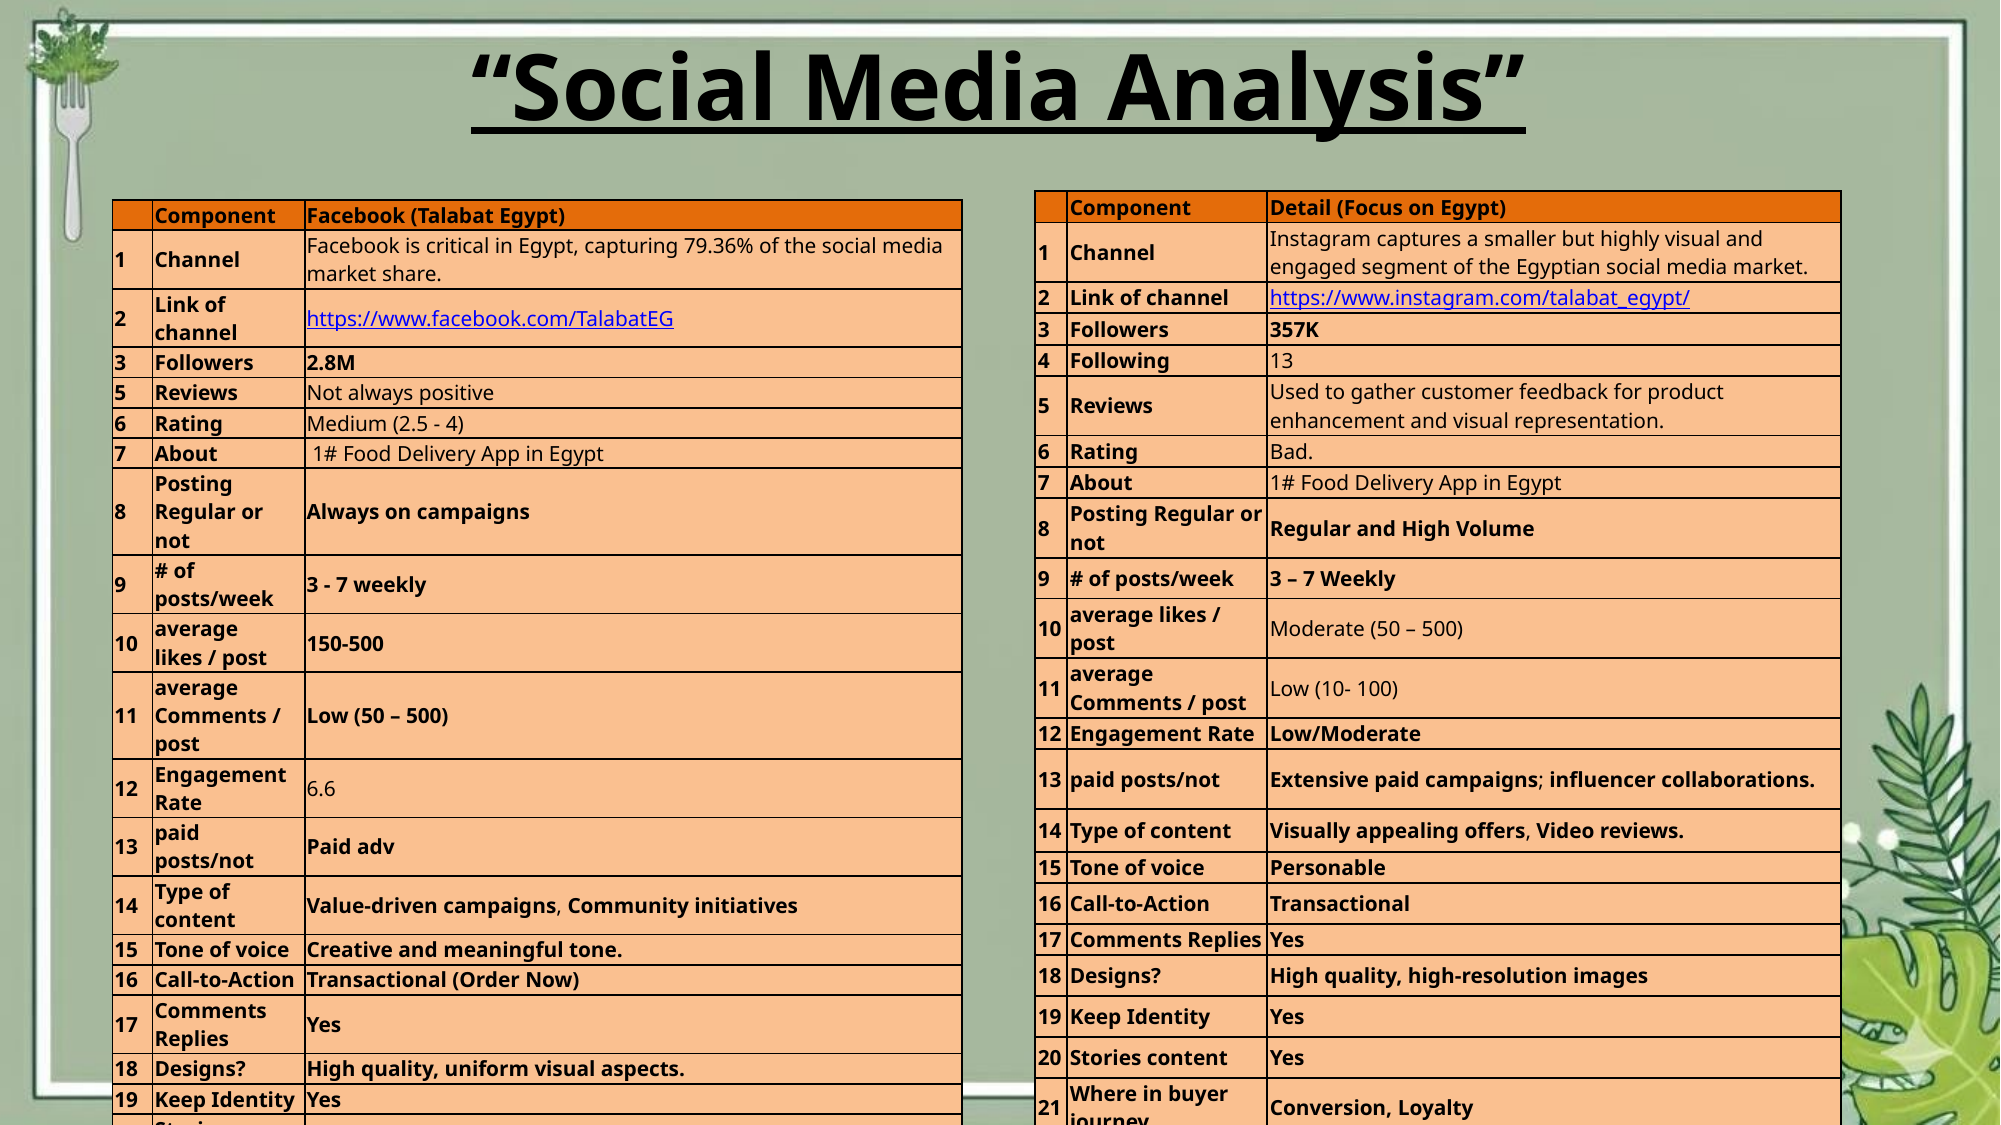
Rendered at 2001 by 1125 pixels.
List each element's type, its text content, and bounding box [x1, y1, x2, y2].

table_cell Personable [1268, 853, 1840, 882]
table_cell 1 [113, 231, 152, 288]
table_cell High quality, uniform visual aspects. [306, 1054, 961, 1083]
table_cell Reviews [1068, 377, 1266, 435]
table_cell 3 - 7 weekly [306, 556, 961, 613]
table_cell https://www.facebook.com/TalabatEG [306, 290, 961, 346]
table_cell 12 [1036, 719, 1066, 748]
table_cell Comments Replies [153, 996, 304, 1053]
table_cell Facebook is critical in Egypt, capturing 79.36% of the social media market share. [306, 231, 961, 288]
table_cell 19 [113, 1085, 152, 1113]
table_cell 9 [113, 556, 152, 613]
table_cell About [153, 439, 304, 467]
table_cell average likes / post [153, 614, 304, 671]
table_cell Link of channel [1068, 283, 1266, 312]
table_header Detail (Focus on Egypt) [1268, 192, 1840, 222]
table_cell 13 [1036, 750, 1066, 808]
table_cell Reviews [153, 378, 304, 407]
table_cell 20 [1036, 1038, 1066, 1077]
table_cell Yes [1268, 1038, 1840, 1077]
table_cell 3 [1036, 314, 1066, 344]
table_cell Moderate (50 – 500) [1268, 599, 1840, 657]
table_cell 1# Food Delivery App in Egypt [306, 439, 961, 467]
table_cell 8 [1036, 499, 1066, 557]
table_cell Creative and meaningful tone. [306, 935, 961, 964]
table_cell Always on campaigns [306, 469, 961, 554]
table_cell Low/Moderate [1268, 719, 1840, 748]
table_cell Paid adv [306, 818, 961, 875]
table_cell Instagram captures a smaller but highly visual and engaged segment of the Egyptian social media market. [1268, 223, 1840, 281]
table_cell About [1068, 468, 1266, 497]
table_cell average Comments / post [1068, 659, 1266, 717]
table_cell average Comments / post [153, 673, 304, 758]
table_cell 6 [1036, 436, 1066, 466]
table_cell 8 [113, 469, 152, 554]
table_cell Value-driven campaigns, Community initiatives [306, 877, 961, 934]
table_cell Tone of voice [1068, 853, 1266, 882]
table_cell 4 [1036, 346, 1066, 375]
table_cell Extensive paid campaigns; influencer collaborations. [1268, 750, 1840, 808]
table_cell https://www.instagram.com/talabat_egypt/ [1268, 283, 1840, 312]
table_cell Regular and High Volume [1268, 499, 1840, 557]
table_cell 6.6 [306, 760, 961, 817]
table_cell 357K [1268, 314, 1840, 344]
table_cell Where in buyer journey [1068, 1079, 1266, 1125]
table_cell Yes [1268, 997, 1840, 1036]
table_cell 7 [113, 439, 152, 467]
table_cell Yes [306, 1115, 961, 1125]
table_cell 6 [113, 409, 152, 437]
table_cell 7 [1036, 468, 1066, 497]
table_cell paid posts/not [153, 818, 304, 875]
table_cell Low (50 – 500) [306, 673, 961, 758]
table_cell Engagement Rate [153, 760, 304, 817]
table_cell 13 [1268, 346, 1840, 375]
table_cell 12 [113, 760, 152, 817]
table_cell 11 [113, 673, 152, 758]
table_cell Followers [1068, 314, 1266, 344]
table_cell Designs? [153, 1054, 304, 1083]
table_cell 9 [1036, 559, 1066, 598]
table_cell Following [1068, 346, 1266, 375]
table_cell Rating [1068, 436, 1266, 466]
table_header Facebook (Talabat Egypt) [306, 201, 961, 229]
table_cell Yes [306, 996, 961, 1053]
table_cell 3 [113, 348, 152, 377]
table_cell Channel [153, 231, 304, 288]
table_cell 5 [113, 378, 152, 407]
table_cell Conversion, Loyalty [1268, 1079, 1840, 1125]
table_cell 5 [1036, 377, 1066, 435]
table_cell 15 [1036, 853, 1066, 882]
table_cell 150-500 [306, 614, 961, 671]
table_cell 13 [113, 818, 152, 875]
table_cell 14 [1036, 810, 1066, 851]
table_cell Posting Regular or not [1068, 499, 1266, 557]
table_cell 16 [113, 966, 152, 994]
table_header Component [153, 201, 304, 229]
table_cell Low (10- 100) [1268, 659, 1840, 717]
table_cell 2.8M [306, 348, 961, 377]
table_cell Channel [1068, 223, 1266, 281]
table_header Component [1068, 192, 1266, 222]
table_cell Link of channel [153, 290, 304, 346]
table_cell Engagement Rate [1068, 719, 1266, 748]
table_cell 17 [113, 996, 152, 1053]
table_cell Stories content [153, 1115, 304, 1125]
table_cell 18 [1036, 956, 1066, 995]
table_cell Not always positive [306, 378, 961, 407]
table_cell Bad. [1268, 436, 1840, 466]
table_cell Tone of voice [153, 935, 304, 964]
table_cell 1# Food Delivery App in Egypt [1268, 468, 1840, 497]
table_cell 1 [1036, 223, 1066, 281]
table_cell # of posts/week [153, 556, 304, 613]
table_cell 21 [1036, 1079, 1066, 1125]
table_cell Call-to-Action [153, 966, 304, 994]
table_cell Stories content [1068, 1038, 1266, 1077]
table_cell 11 [1036, 659, 1066, 717]
table_cell 14 [113, 877, 152, 934]
table_cell 18 [113, 1054, 152, 1083]
table_cell Rating [153, 409, 304, 437]
table_cell Used to gather customer feedback for product enhancement and visual representation. [1268, 377, 1840, 435]
table_cell Comments Replies [1068, 925, 1266, 954]
table_cell Keep Identity [1068, 997, 1266, 1036]
table_cell Followers [153, 348, 304, 377]
title “Social Media Analysis” [162, 28, 1836, 140]
table_cell Call-to-Action [1068, 884, 1266, 923]
table_cell 2 [113, 290, 152, 346]
table_cell Posting Regular or not [153, 469, 304, 554]
table_cell Type of content [1068, 810, 1266, 851]
table_cell Medium (2.5 - 4) [306, 409, 961, 437]
table_cell Yes [306, 1085, 961, 1113]
table_cell # of posts/week [1068, 559, 1266, 598]
table_cell High quality, high-resolution images [1268, 956, 1840, 995]
table_header [113, 201, 152, 229]
table_cell Transactional [1268, 884, 1840, 923]
table_cell Designs? [1068, 956, 1266, 995]
table_cell paid posts/not [1068, 750, 1266, 808]
table_cell Transactional (Order Now) [306, 966, 961, 994]
picture [0, 0, 2000, 1125]
table_cell 10 [113, 614, 152, 671]
table_cell 15 [113, 935, 152, 964]
table_cell 19 [1036, 997, 1066, 1036]
table_cell Yes [1268, 925, 1840, 954]
table_cell Visually appealing offers, Video reviews. [1268, 810, 1840, 851]
table_cell 17 [1036, 925, 1066, 954]
table_cell 2 [1036, 283, 1066, 312]
table_cell average likes / post [1068, 599, 1266, 657]
table_cell 20 [113, 1115, 152, 1125]
table_cell 10 [1036, 599, 1066, 657]
table_cell Type of content [153, 877, 304, 934]
table_header [1036, 192, 1066, 222]
table_cell 3 – 7 Weekly [1268, 559, 1840, 598]
table_cell 16 [1036, 884, 1066, 923]
table_cell Keep Identity [153, 1085, 304, 1113]
